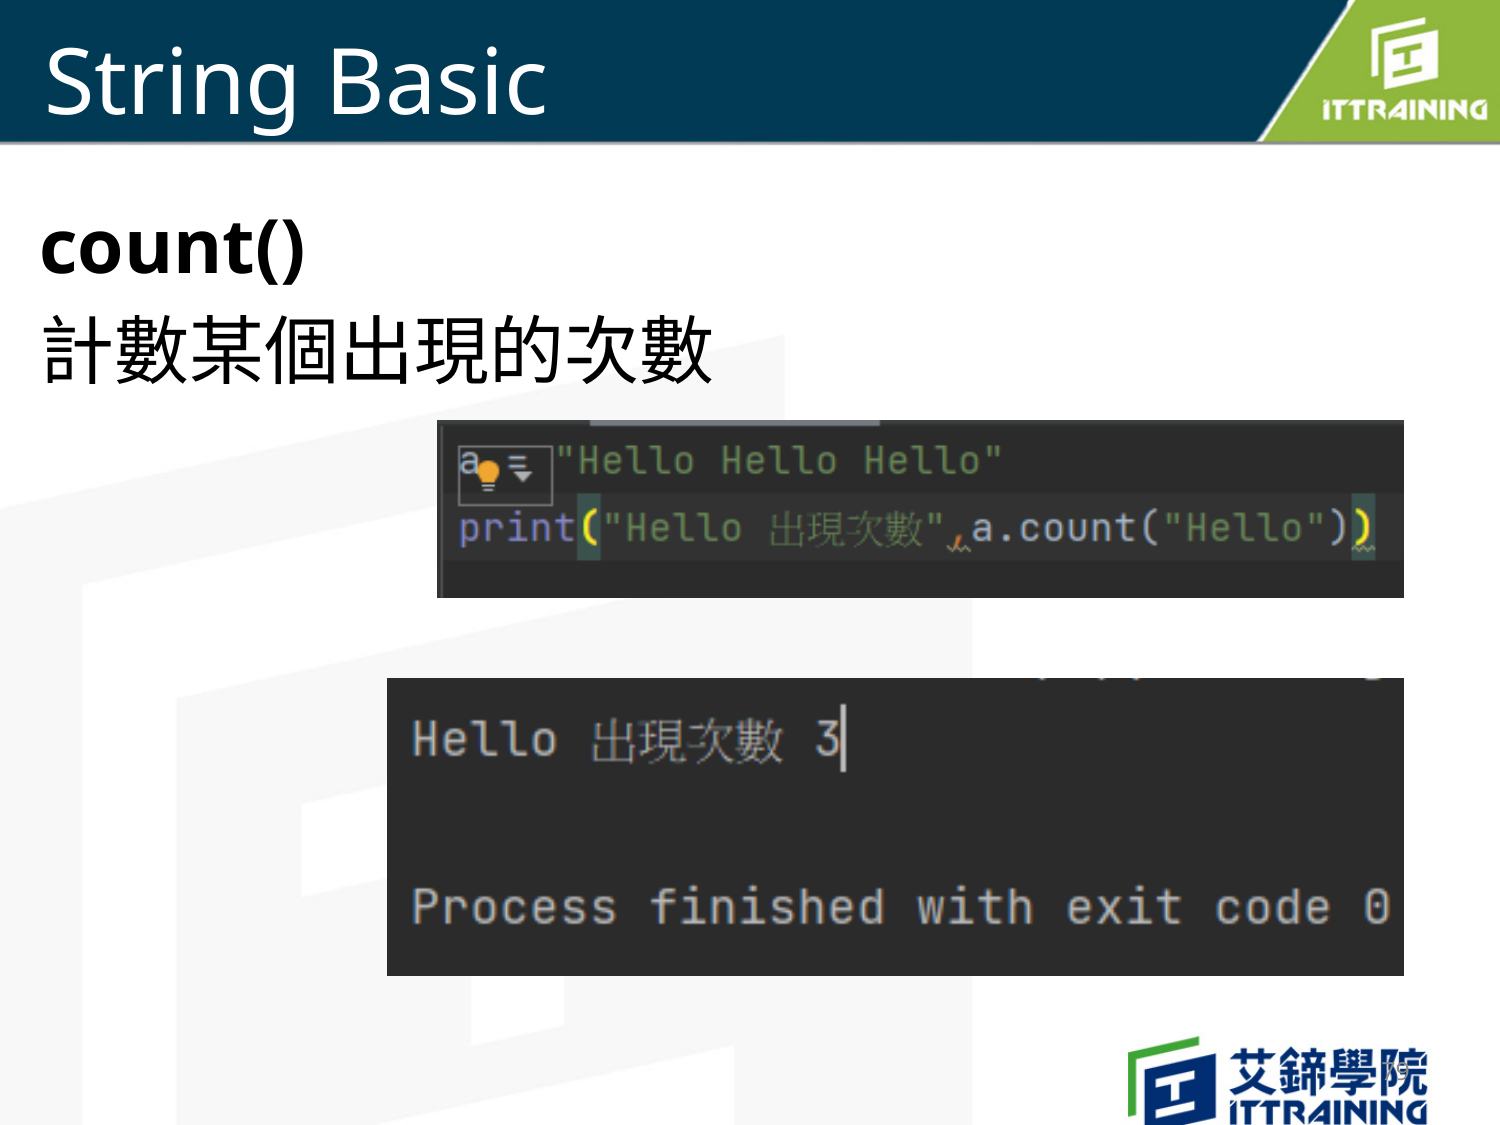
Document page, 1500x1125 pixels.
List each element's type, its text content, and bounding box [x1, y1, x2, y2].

list count() 計數某個出現的次數 [24, 191, 1483, 934]
slide_number 79 [1074, 1042, 1425, 1103]
title String Basic [29, 0, 1380, 172]
picture [0, 0, 1500, 1125]
